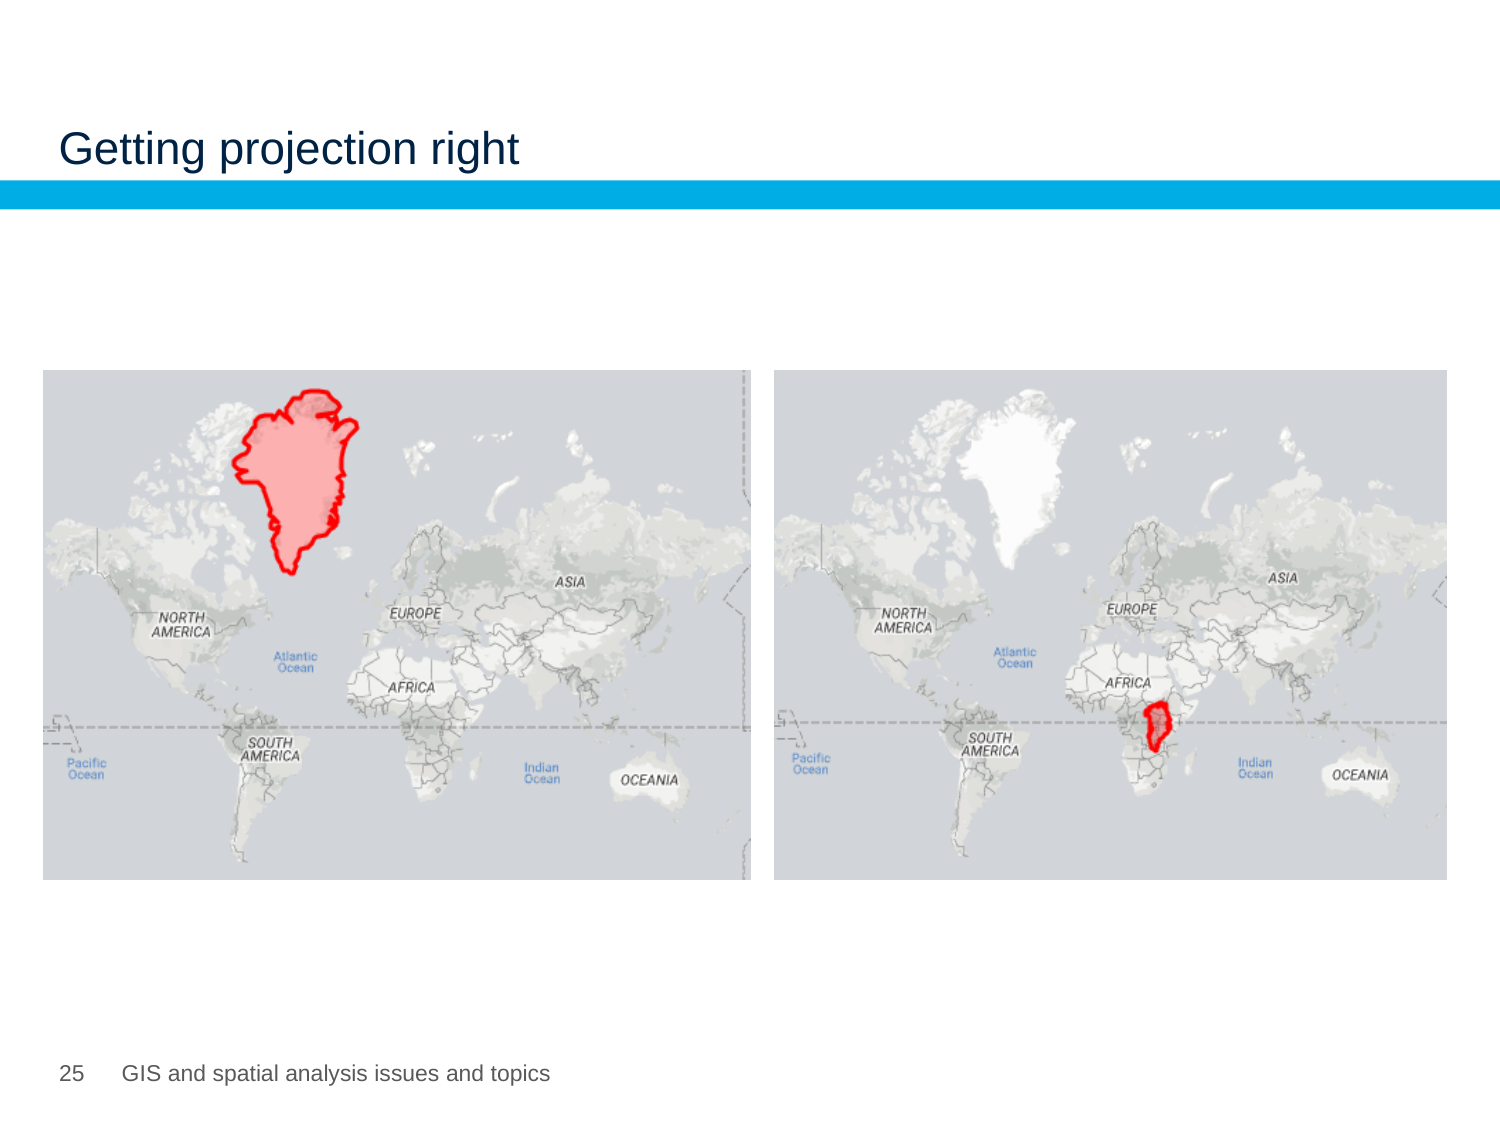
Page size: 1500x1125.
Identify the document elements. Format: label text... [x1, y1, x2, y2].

picture [774, 369, 1447, 880]
title Getting projection right [58, 49, 1447, 174]
slide_number 24 [59, 1042, 112, 1103]
picture [43, 370, 752, 880]
footer GIS and spatial analysis issues and topics [121, 1042, 1092, 1103]
